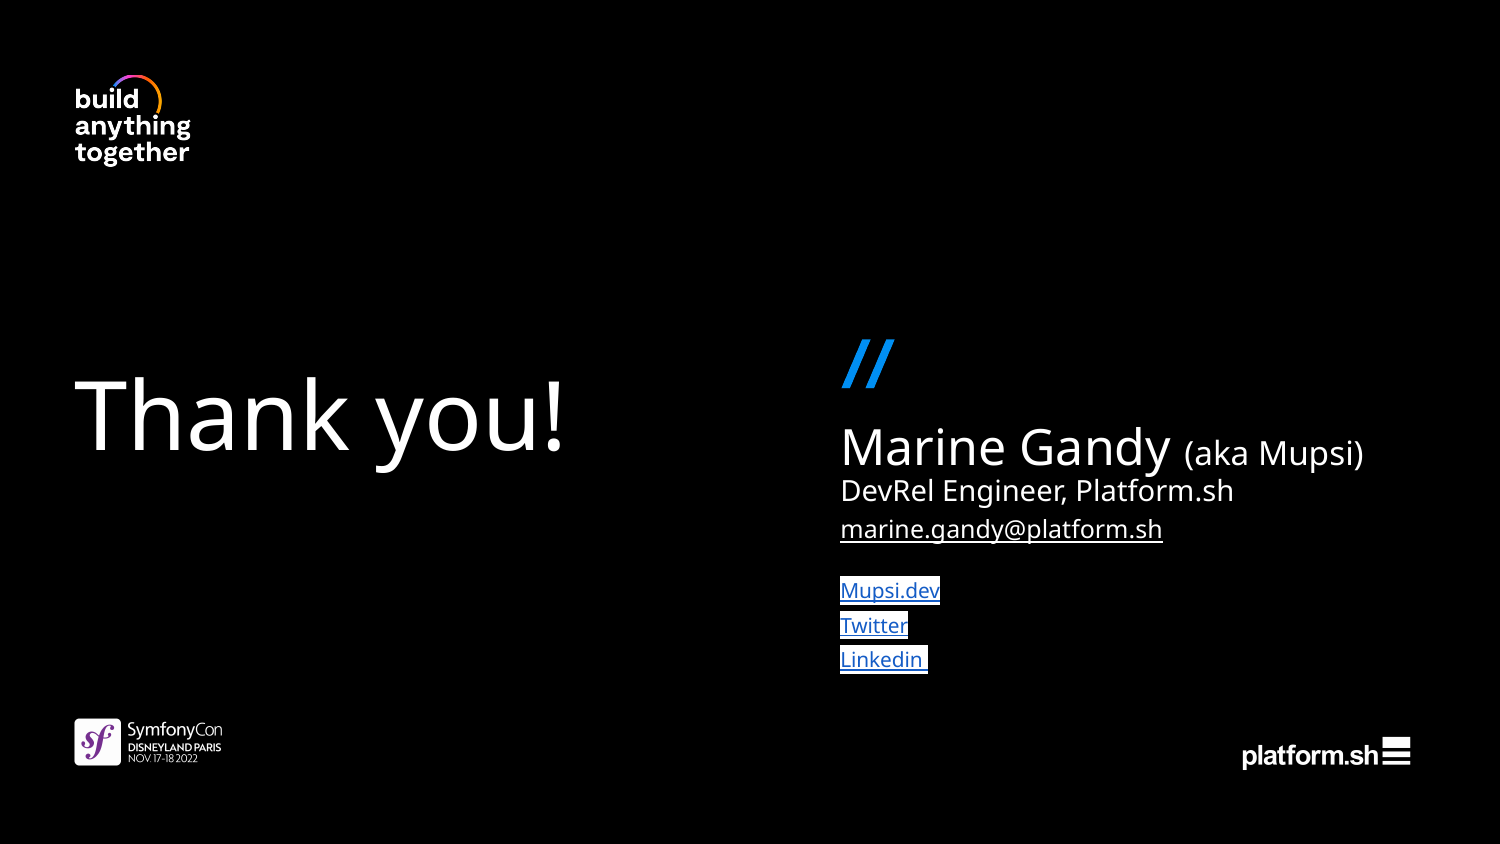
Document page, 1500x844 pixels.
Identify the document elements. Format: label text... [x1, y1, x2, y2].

subtitle Marine Gandy (aka Mupsi) [840, 406, 1442, 464]
picture [1223, 717, 1430, 790]
picture [65, 710, 233, 775]
picture [840, 333, 896, 406]
text_box DevRel Engineer, Platform.sh marine.gandy@platform.sh Mupsi.dev Twitter Linkedin [840, 472, 1321, 641]
picture [75, 75, 191, 170]
